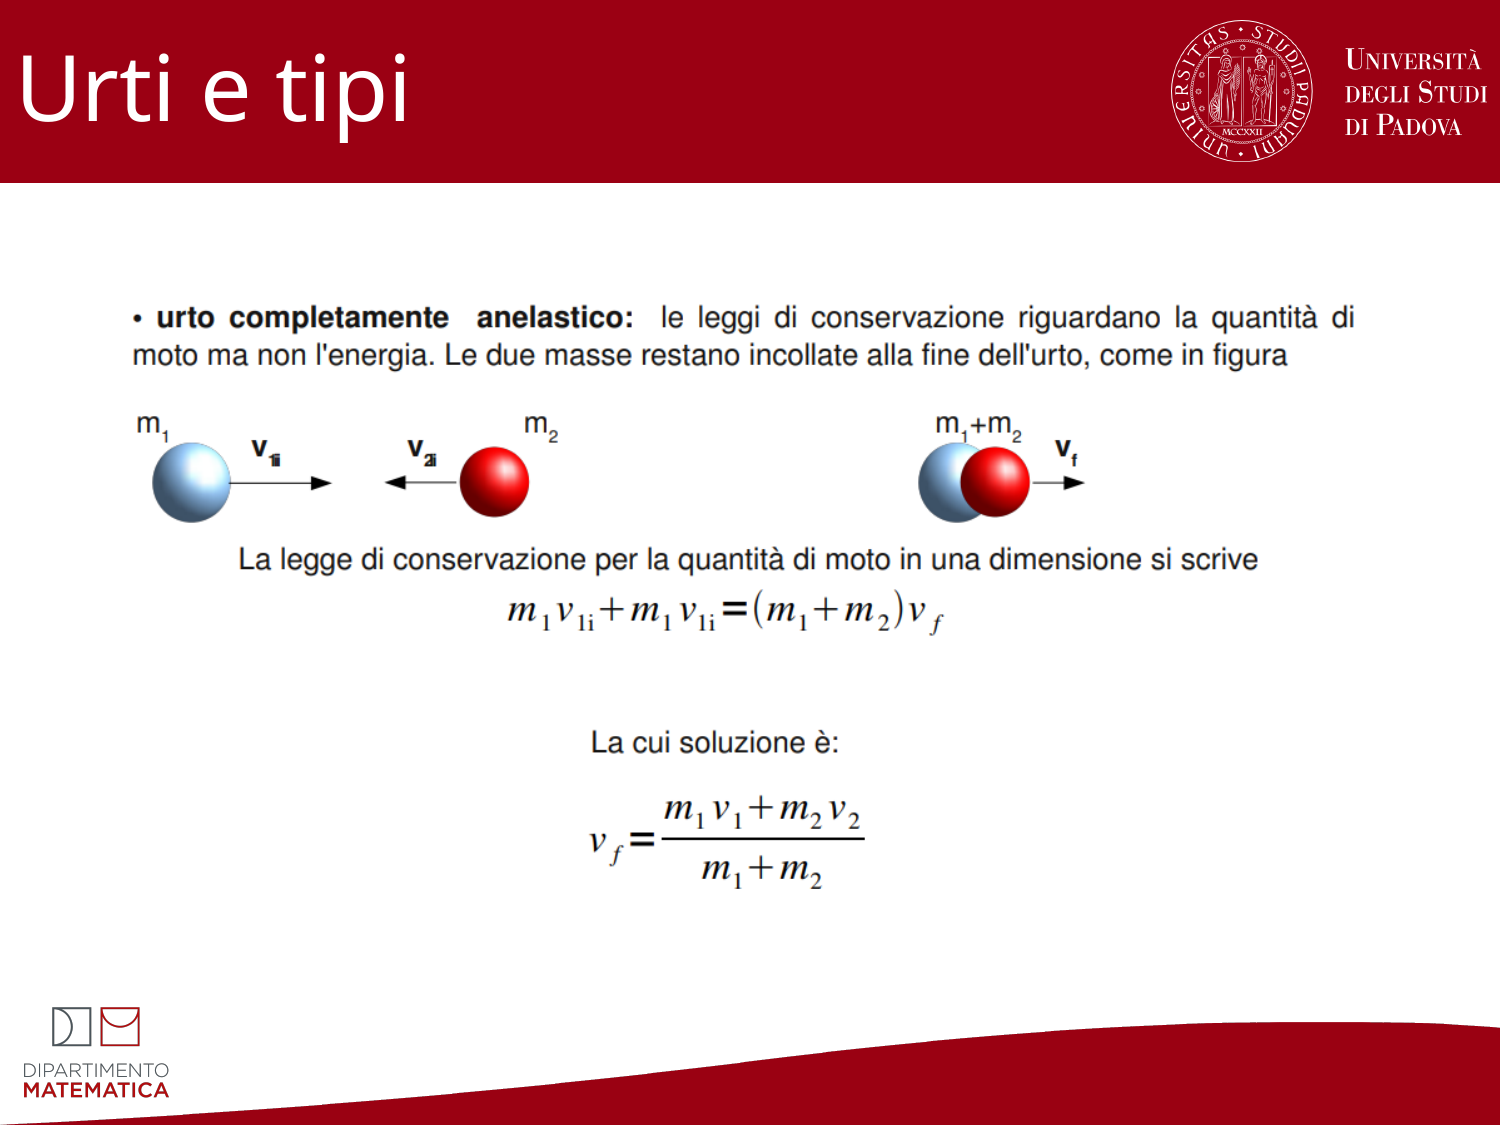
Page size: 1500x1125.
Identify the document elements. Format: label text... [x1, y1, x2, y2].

picture [579, 720, 885, 895]
title Urti e tipi [0, 0, 1159, 183]
picture [0, 1007, 1500, 1125]
picture [1171, 20, 1487, 162]
picture [111, 286, 1389, 637]
